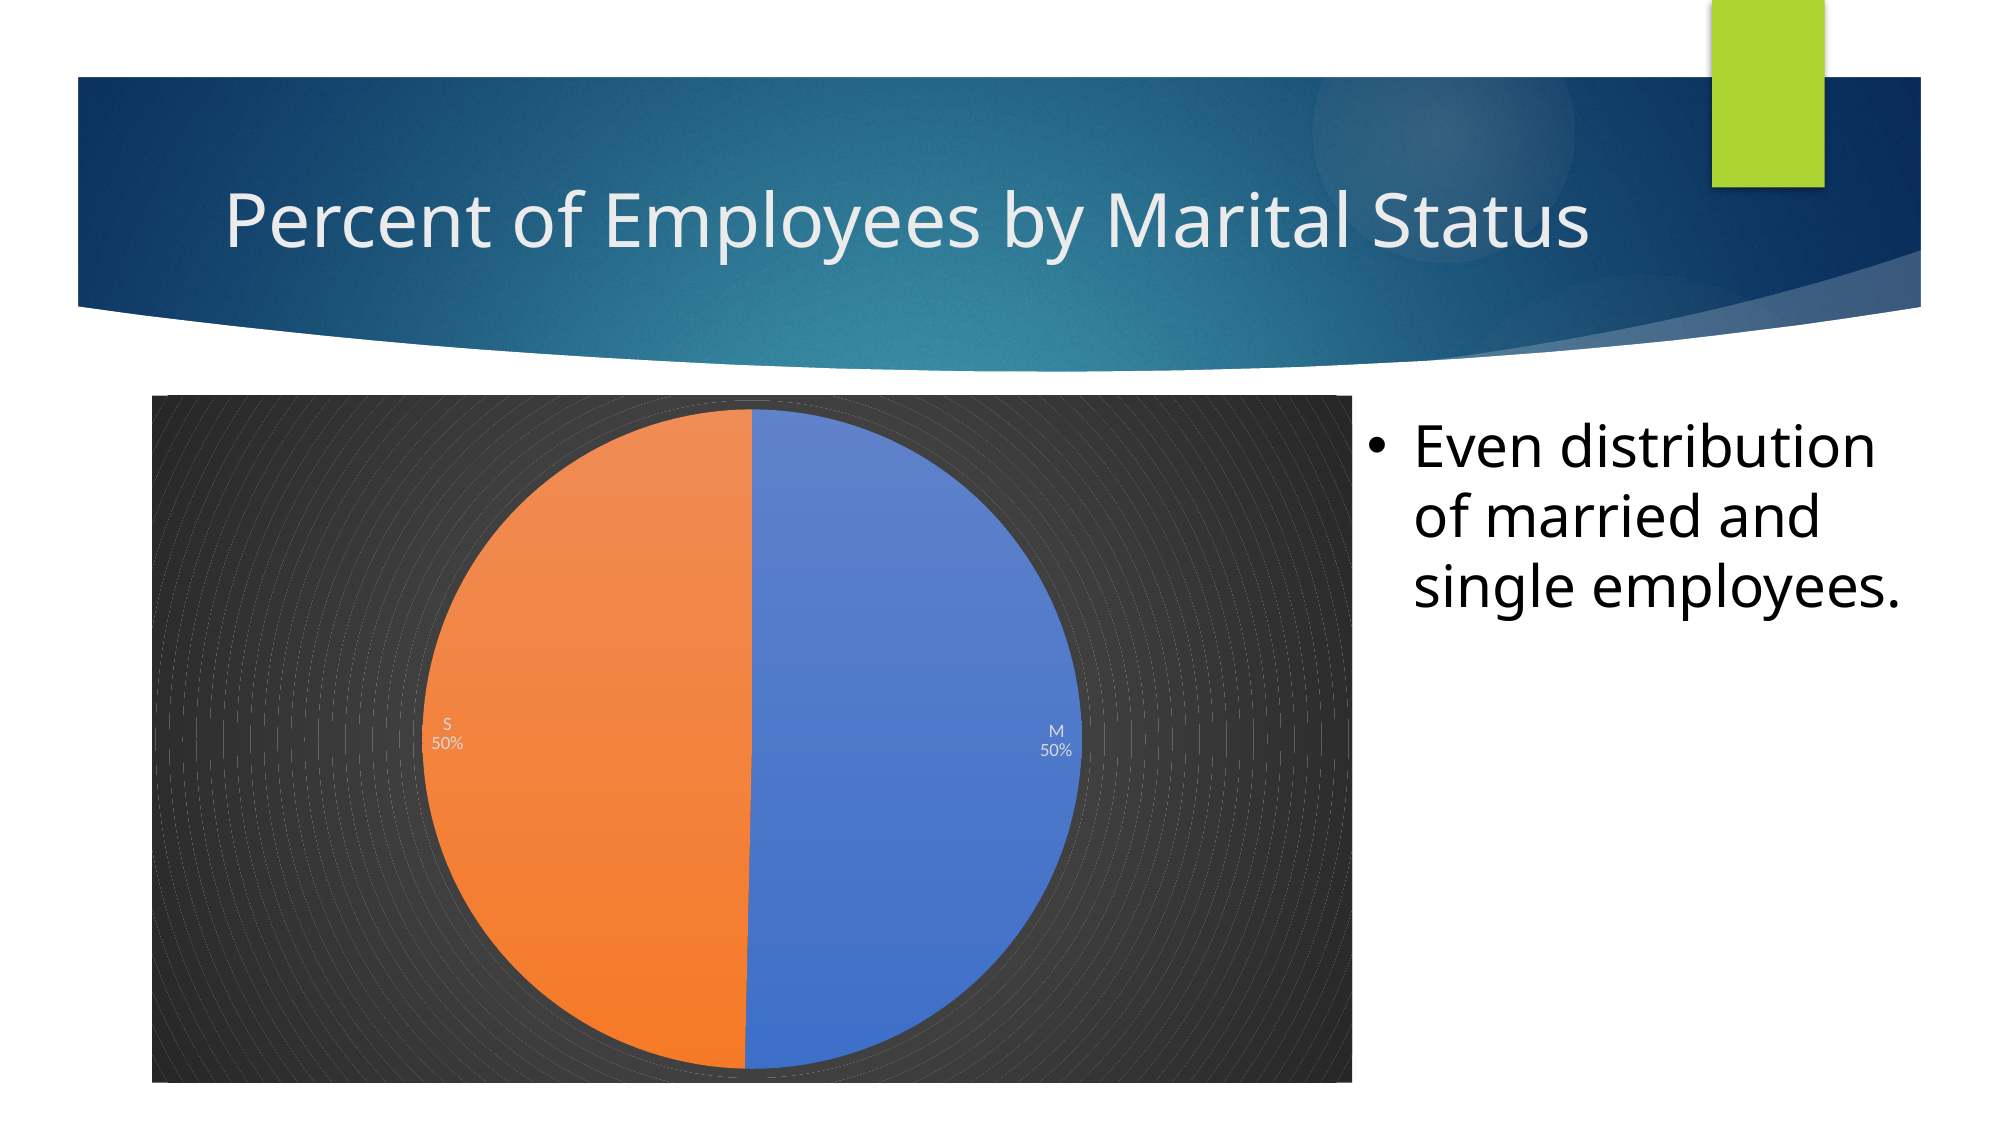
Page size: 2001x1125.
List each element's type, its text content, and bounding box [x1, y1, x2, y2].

chart [151, 395, 1353, 1083]
title Percent of Employees by Marital Status [189, 159, 1627, 276]
text_box Even distribution of married and single employees. [1357, 402, 1937, 627]
